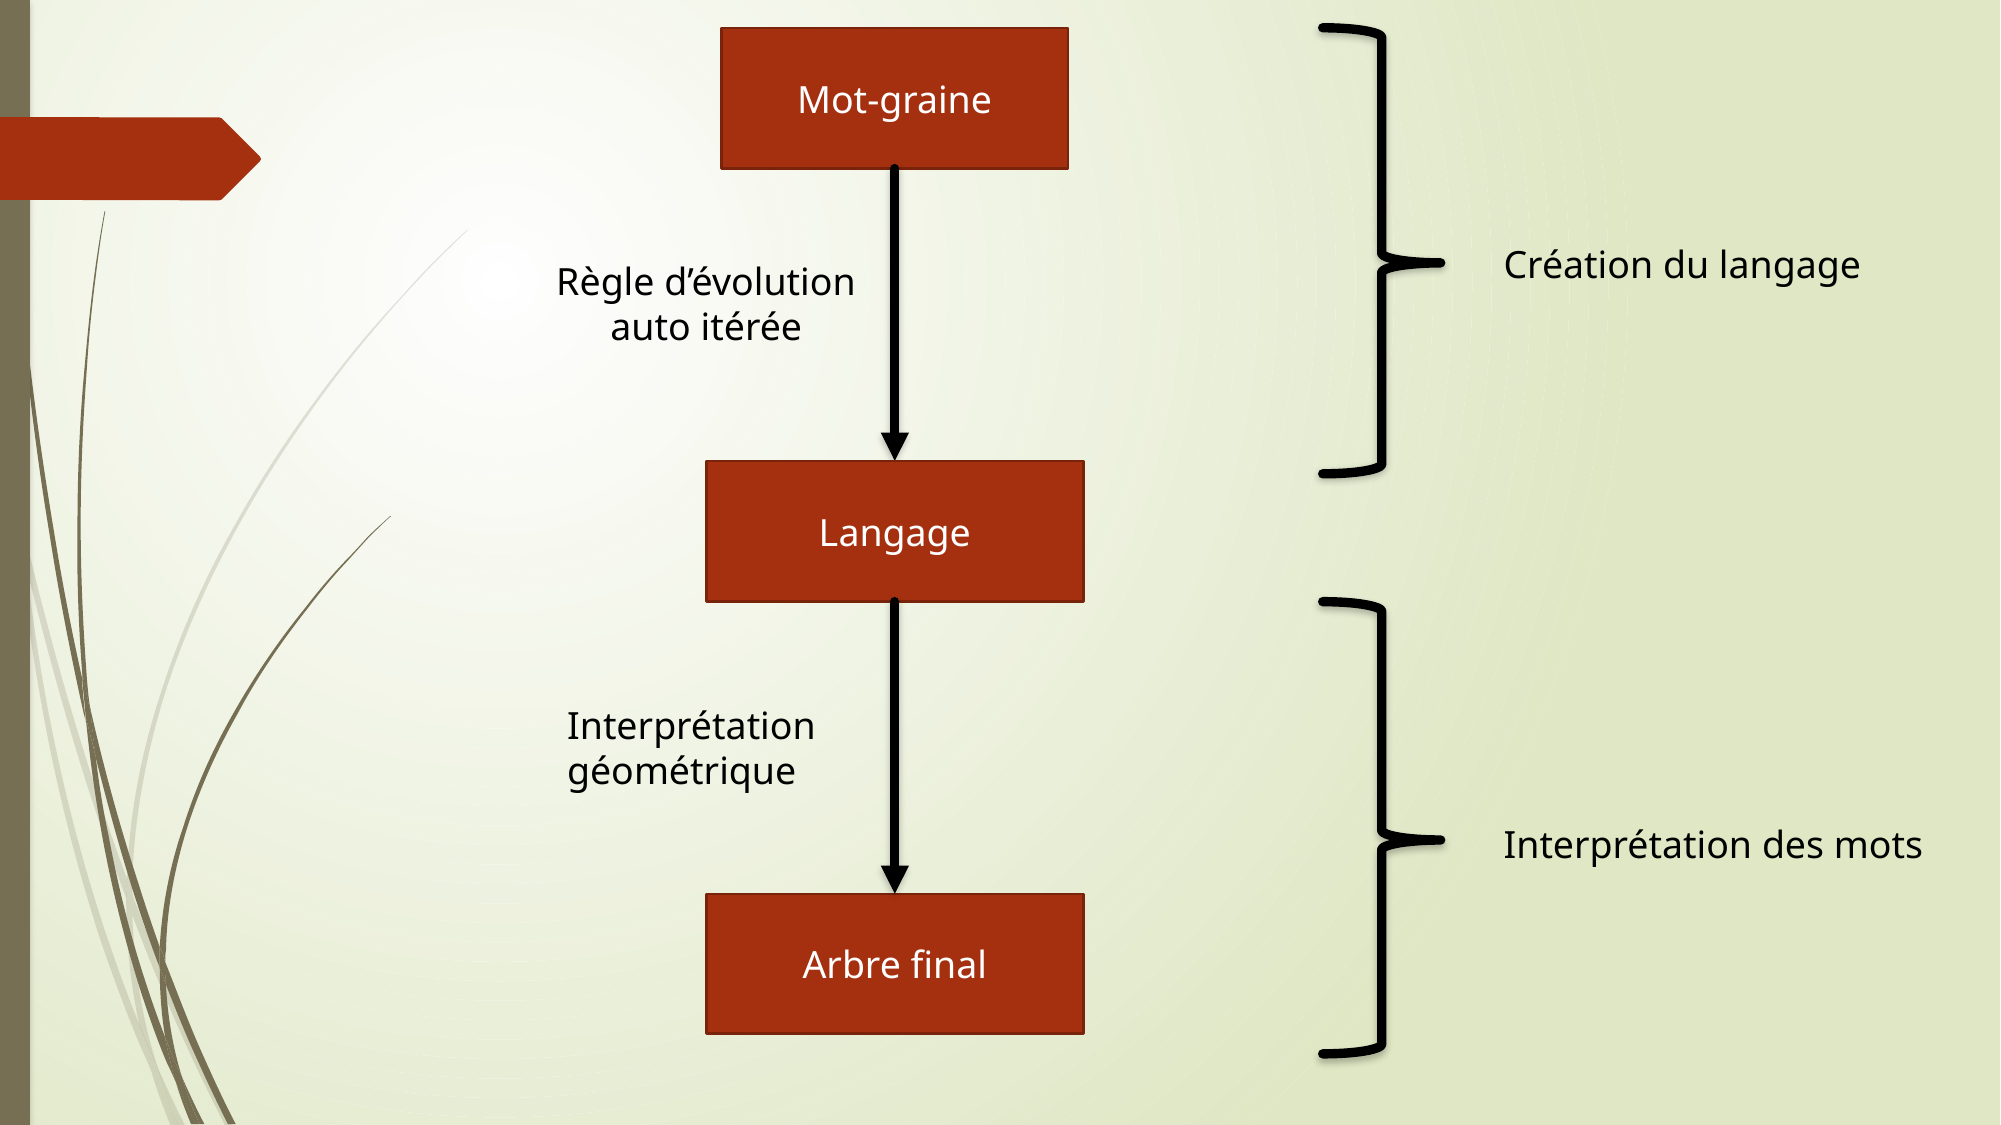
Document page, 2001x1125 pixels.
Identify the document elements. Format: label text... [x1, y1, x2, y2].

text_box Langage [705, 460, 1085, 603]
text_box Arbre final [705, 893, 1085, 1035]
text_box [1320, 25, 1443, 476]
text_box [1320, 599, 1443, 1056]
text_box Règle d’évolution auto itérée [541, 250, 872, 356]
text_box Mot-graine [720, 27, 1069, 170]
text_box Création du langage [1488, 233, 1942, 294]
text_box Interprétation des mots [1488, 813, 1965, 874]
text_box Interprétation géométrique [552, 694, 837, 800]
